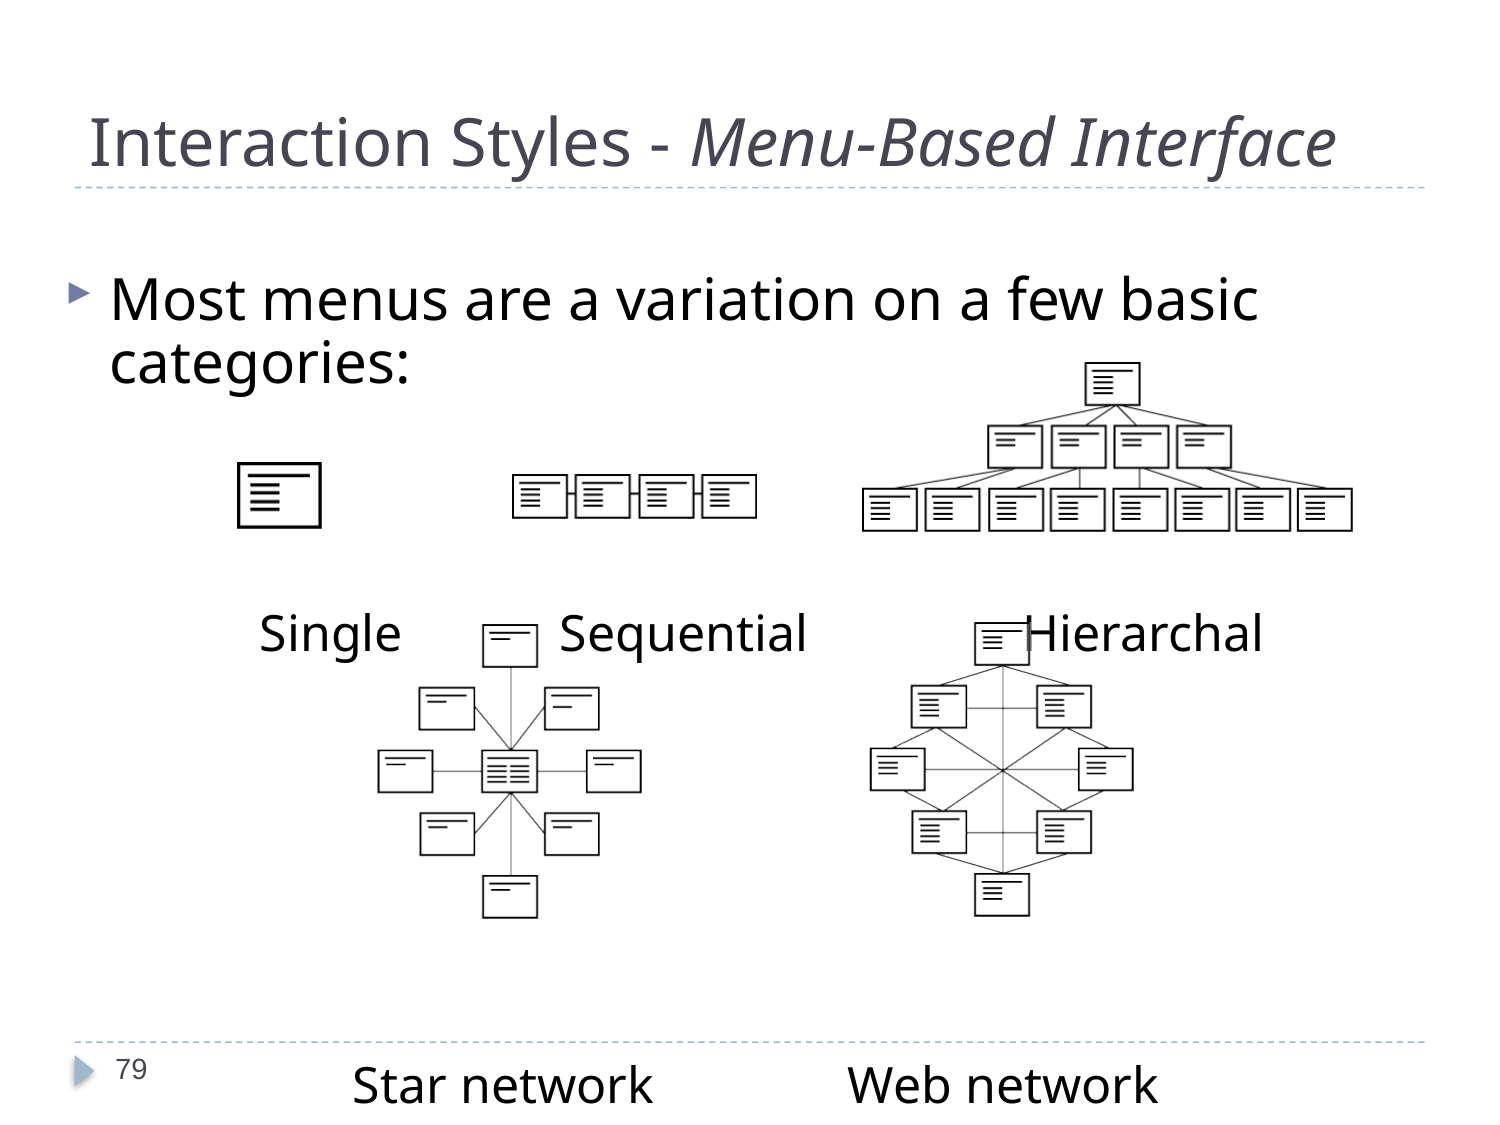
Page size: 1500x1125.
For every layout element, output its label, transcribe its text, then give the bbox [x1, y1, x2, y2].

picture [862, 362, 1353, 532]
picture [362, 612, 652, 931]
list Most menus are a variation on a few basic categories: Single Sequential Hierarchal Star network Web network [50, 262, 1463, 1013]
picture [862, 612, 1140, 926]
picture [512, 474, 757, 520]
picture [237, 462, 322, 529]
title Interaction Styles - Menu-Based Interface [75, 24, 1425, 188]
slide_number 79 [100, 1042, 426, 1103]
